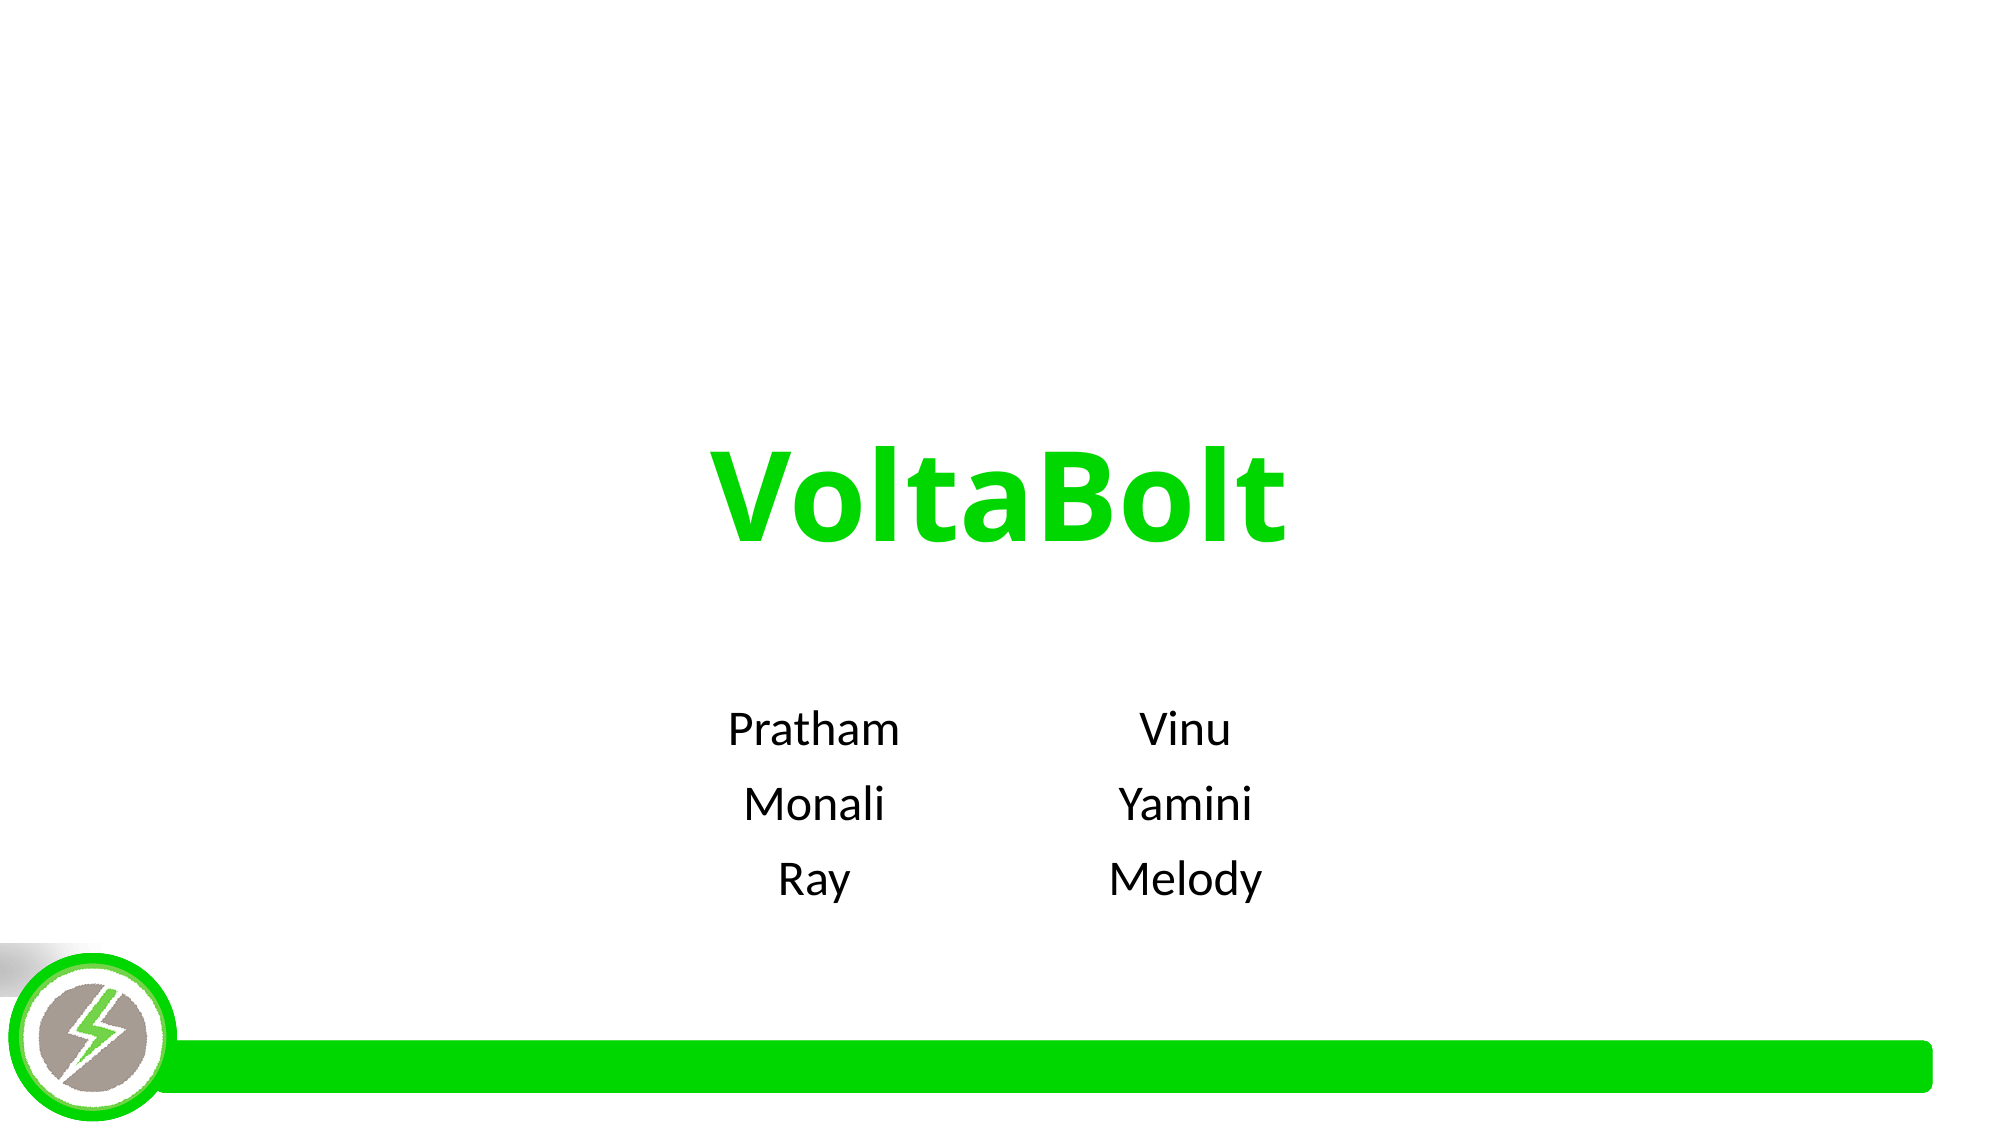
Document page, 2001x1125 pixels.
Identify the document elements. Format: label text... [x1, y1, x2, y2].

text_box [13, 958, 1932, 1117]
subtitle Pratham Monali Ray Vinu Yamini Melody [613, 695, 1387, 958]
title VoltaBolt [249, 184, 1750, 576]
